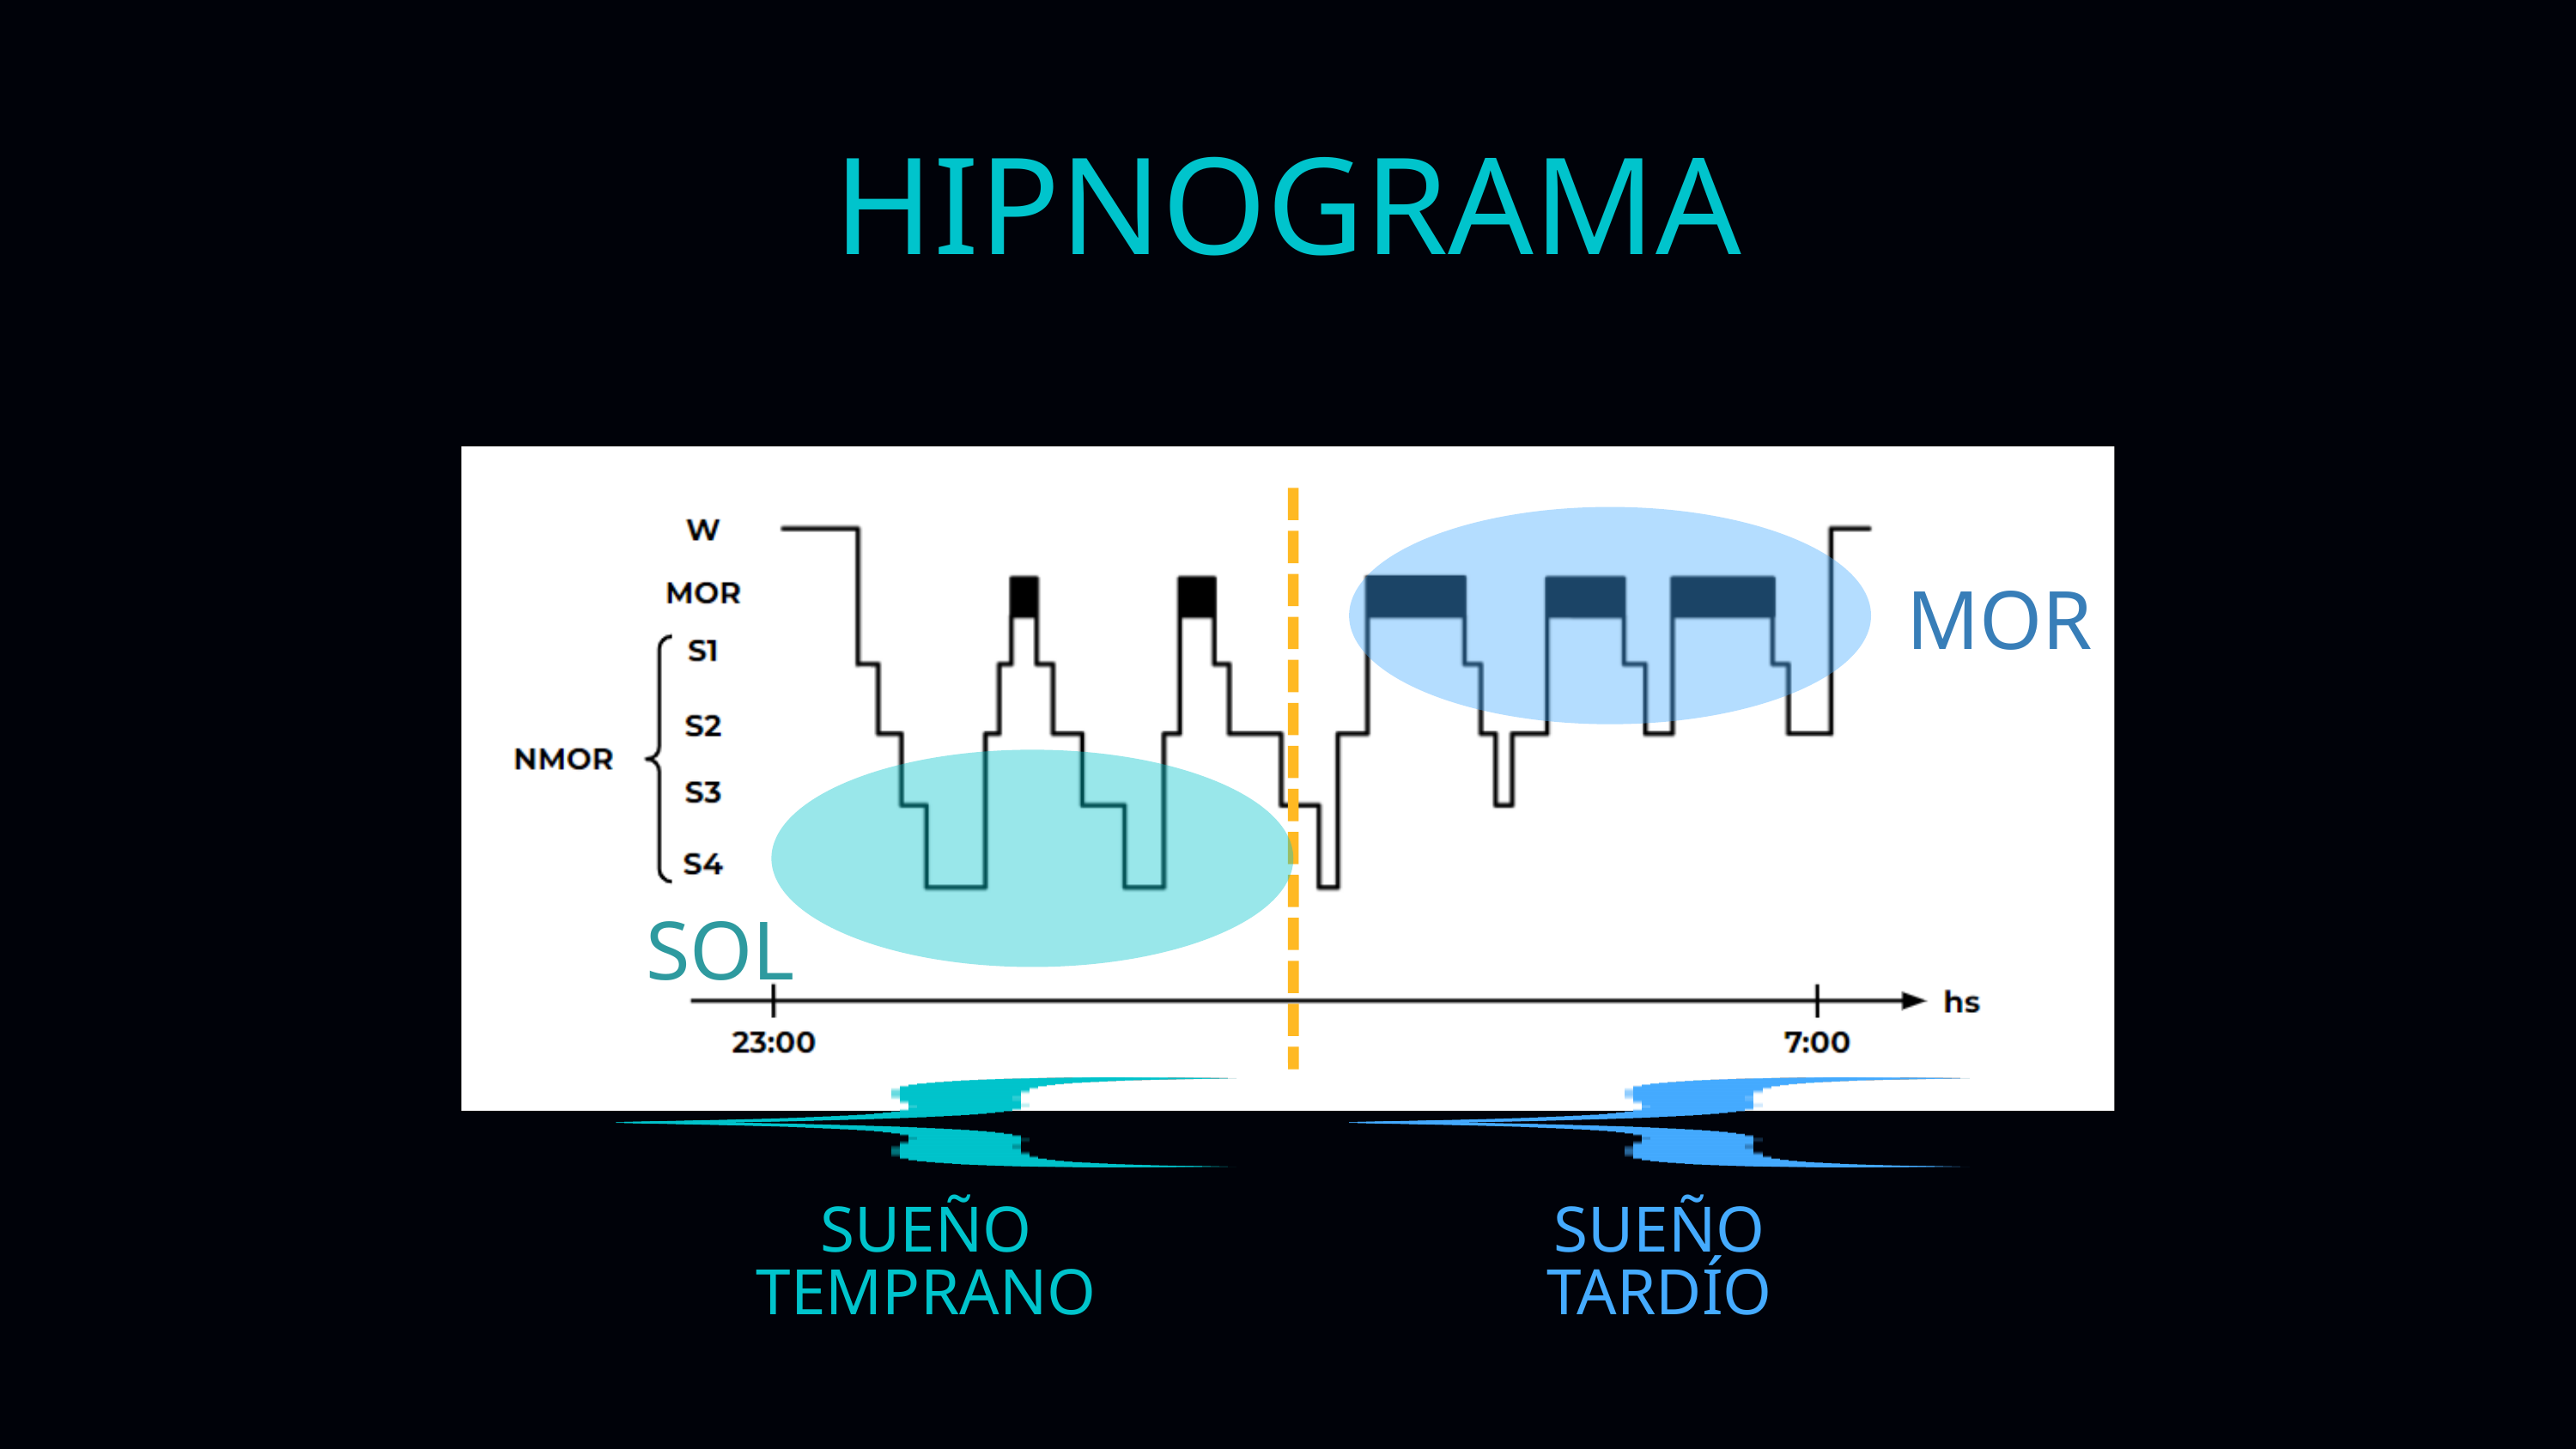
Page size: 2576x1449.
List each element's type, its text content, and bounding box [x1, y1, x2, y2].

text_box [461, 446, 2115, 1111]
text_box SOL [458, 883, 983, 997]
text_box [771, 749, 1294, 967]
text_box SUEÑO TARDÍO [1396, 1201, 1923, 1327]
text_box [1349, 1077, 1970, 1167]
text_box HIPNOGRAMA [386, 94, 2190, 282]
text_box [616, 1077, 1237, 1167]
text_box MOR [1876, 552, 2263, 666]
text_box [1348, 506, 1872, 724]
text_box SUEÑO TEMPRANO [664, 1201, 1189, 1327]
